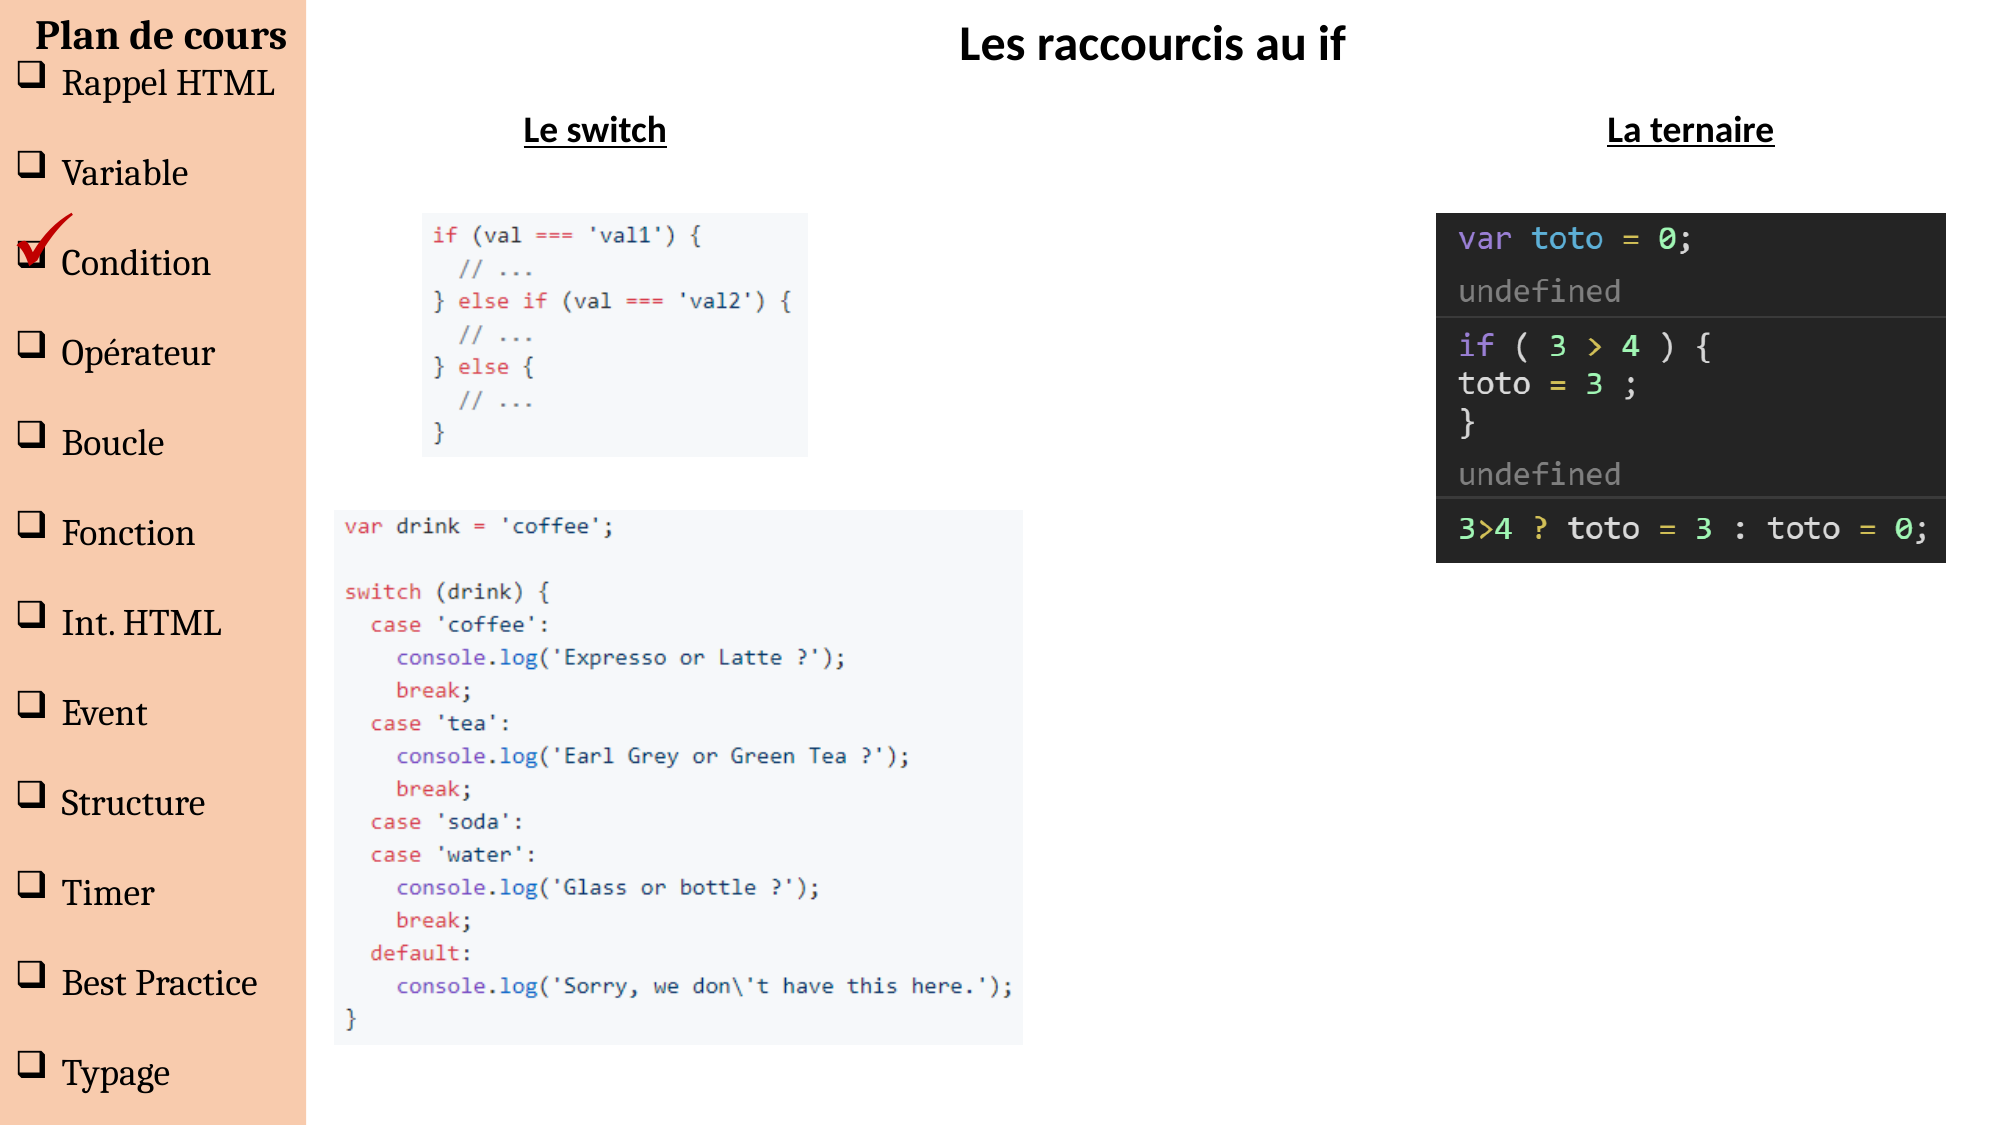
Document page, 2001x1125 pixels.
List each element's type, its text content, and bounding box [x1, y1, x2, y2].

text_box Les raccourcis au if [305, 2, 2000, 78]
picture [1436, 213, 1946, 563]
text_box La ternaire [1518, 97, 1865, 158]
picture [421, 212, 808, 457]
text_box Le switch [422, 97, 769, 158]
picture [334, 510, 1023, 1046]
text_box [0, 200, 205, 316]
